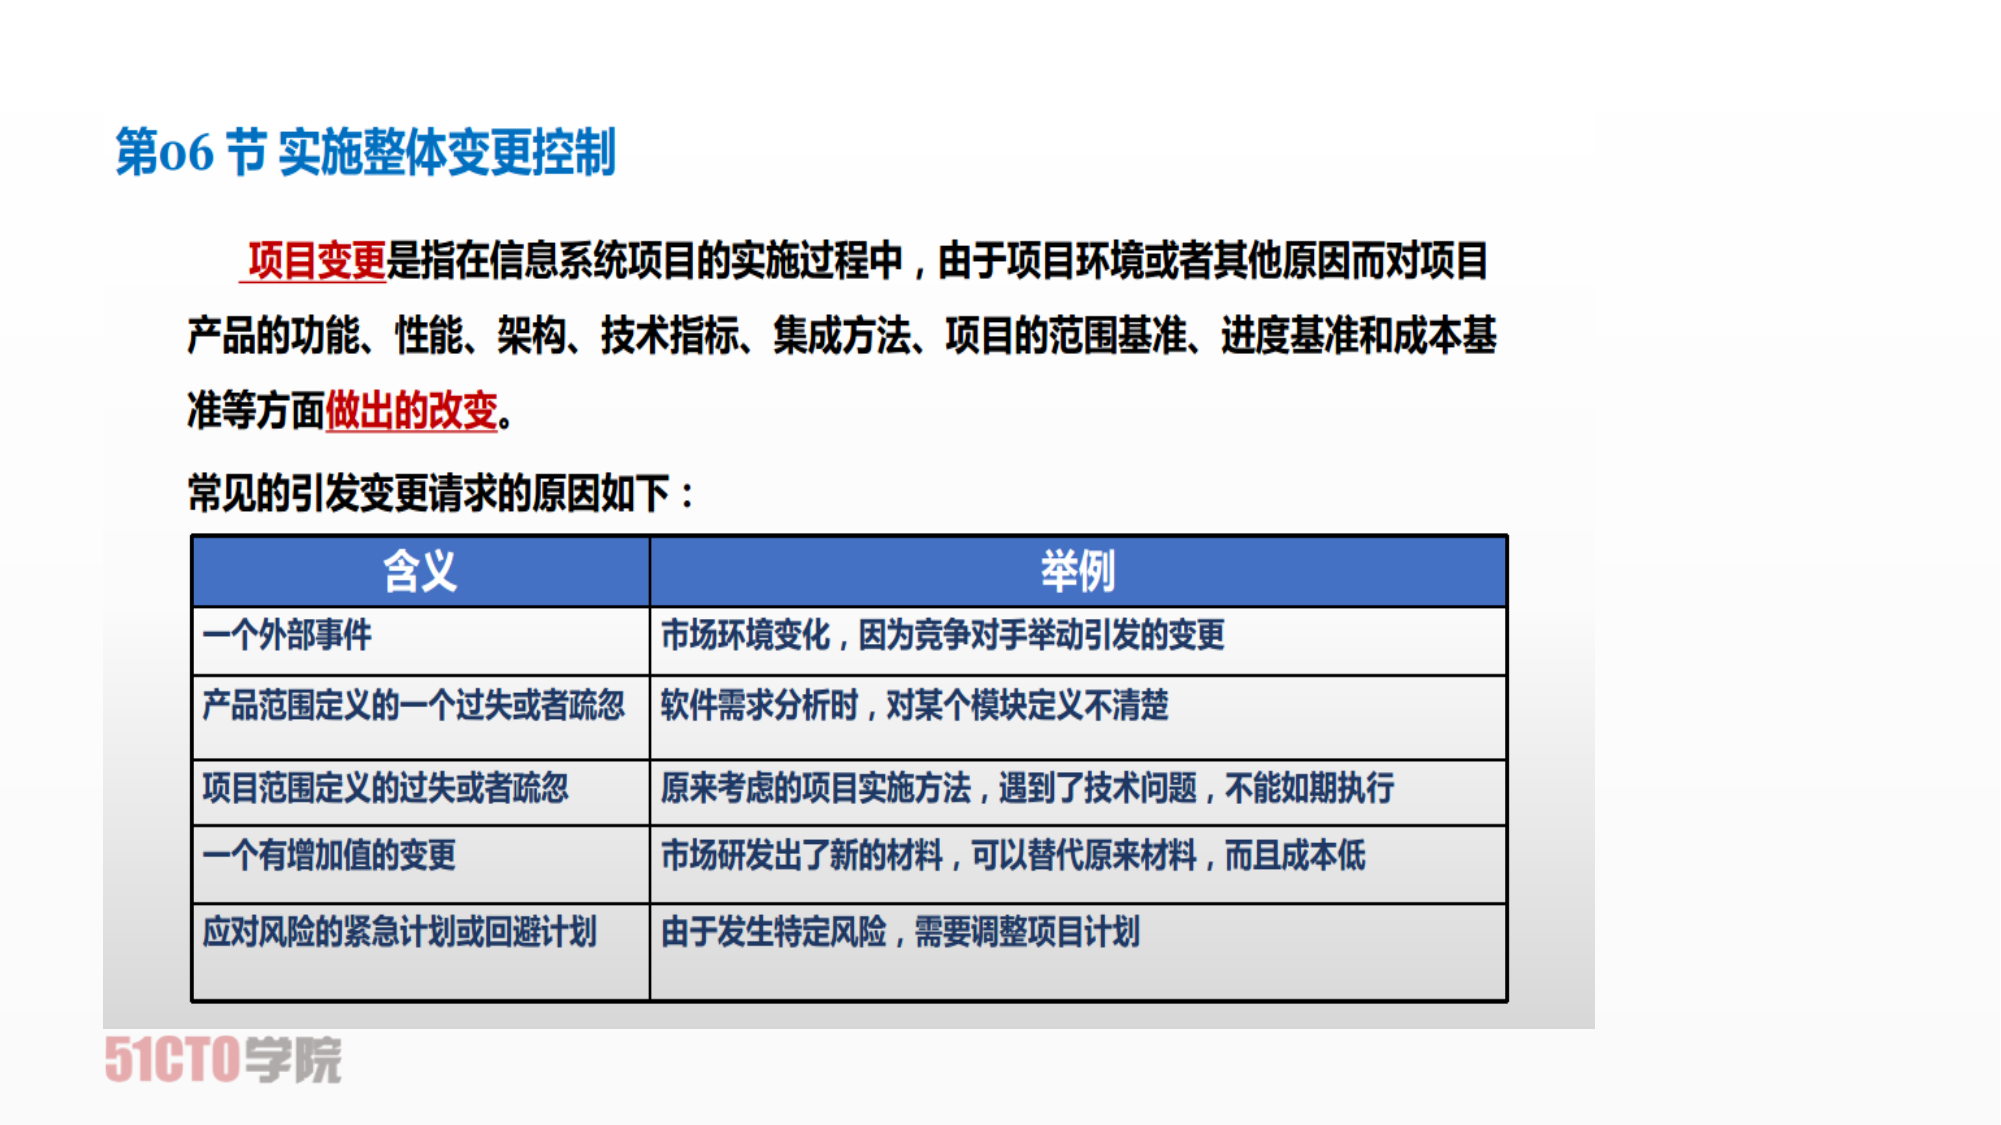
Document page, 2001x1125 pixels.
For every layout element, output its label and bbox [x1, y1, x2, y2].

picture [45, 95, 1595, 1107]
